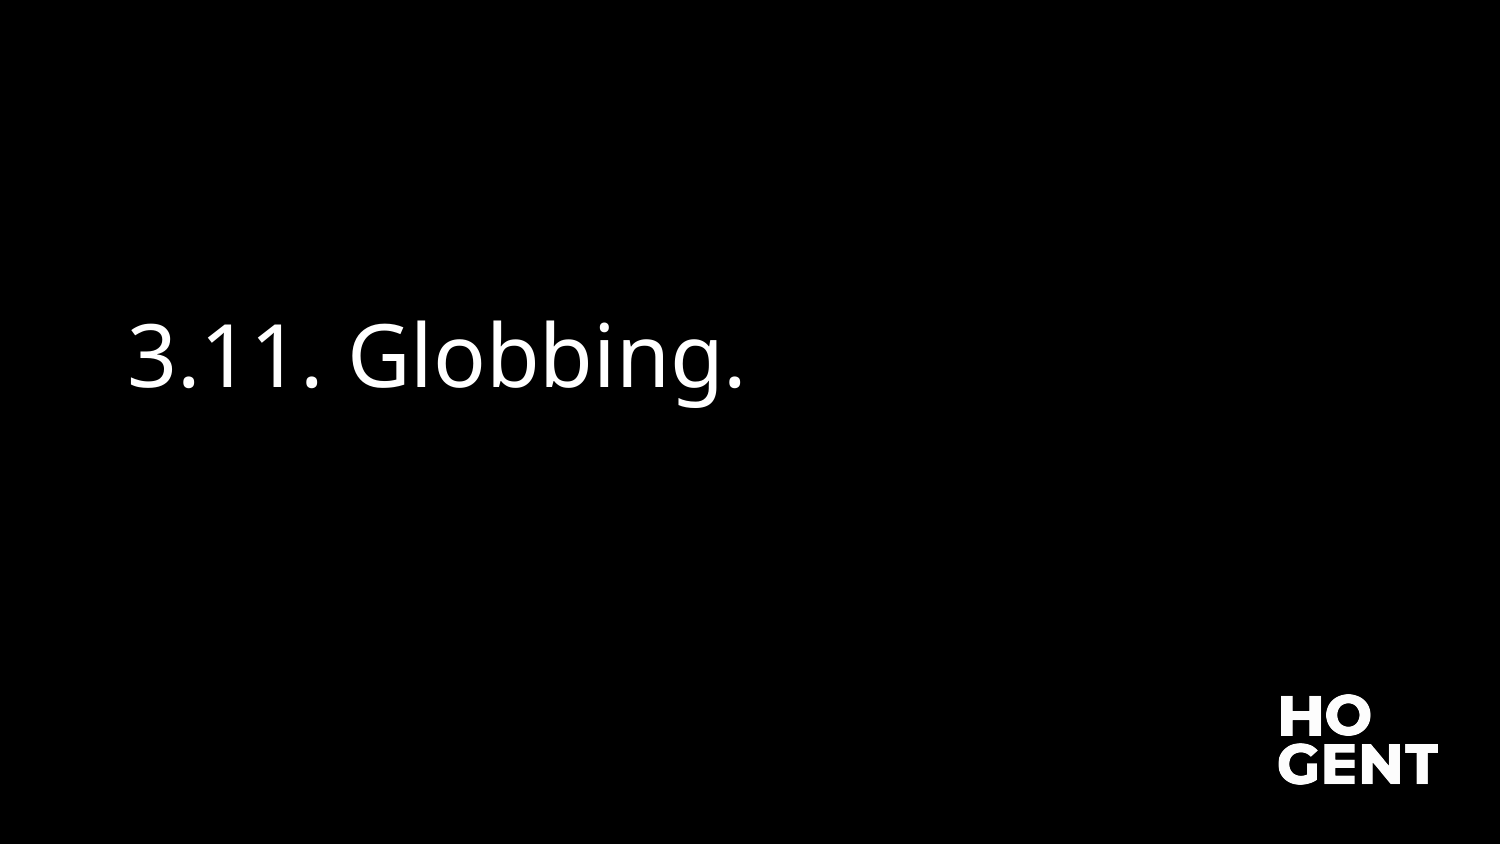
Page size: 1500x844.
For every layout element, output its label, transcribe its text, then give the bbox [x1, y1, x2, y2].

title 3.11. Globbing. [112, 262, 1388, 443]
